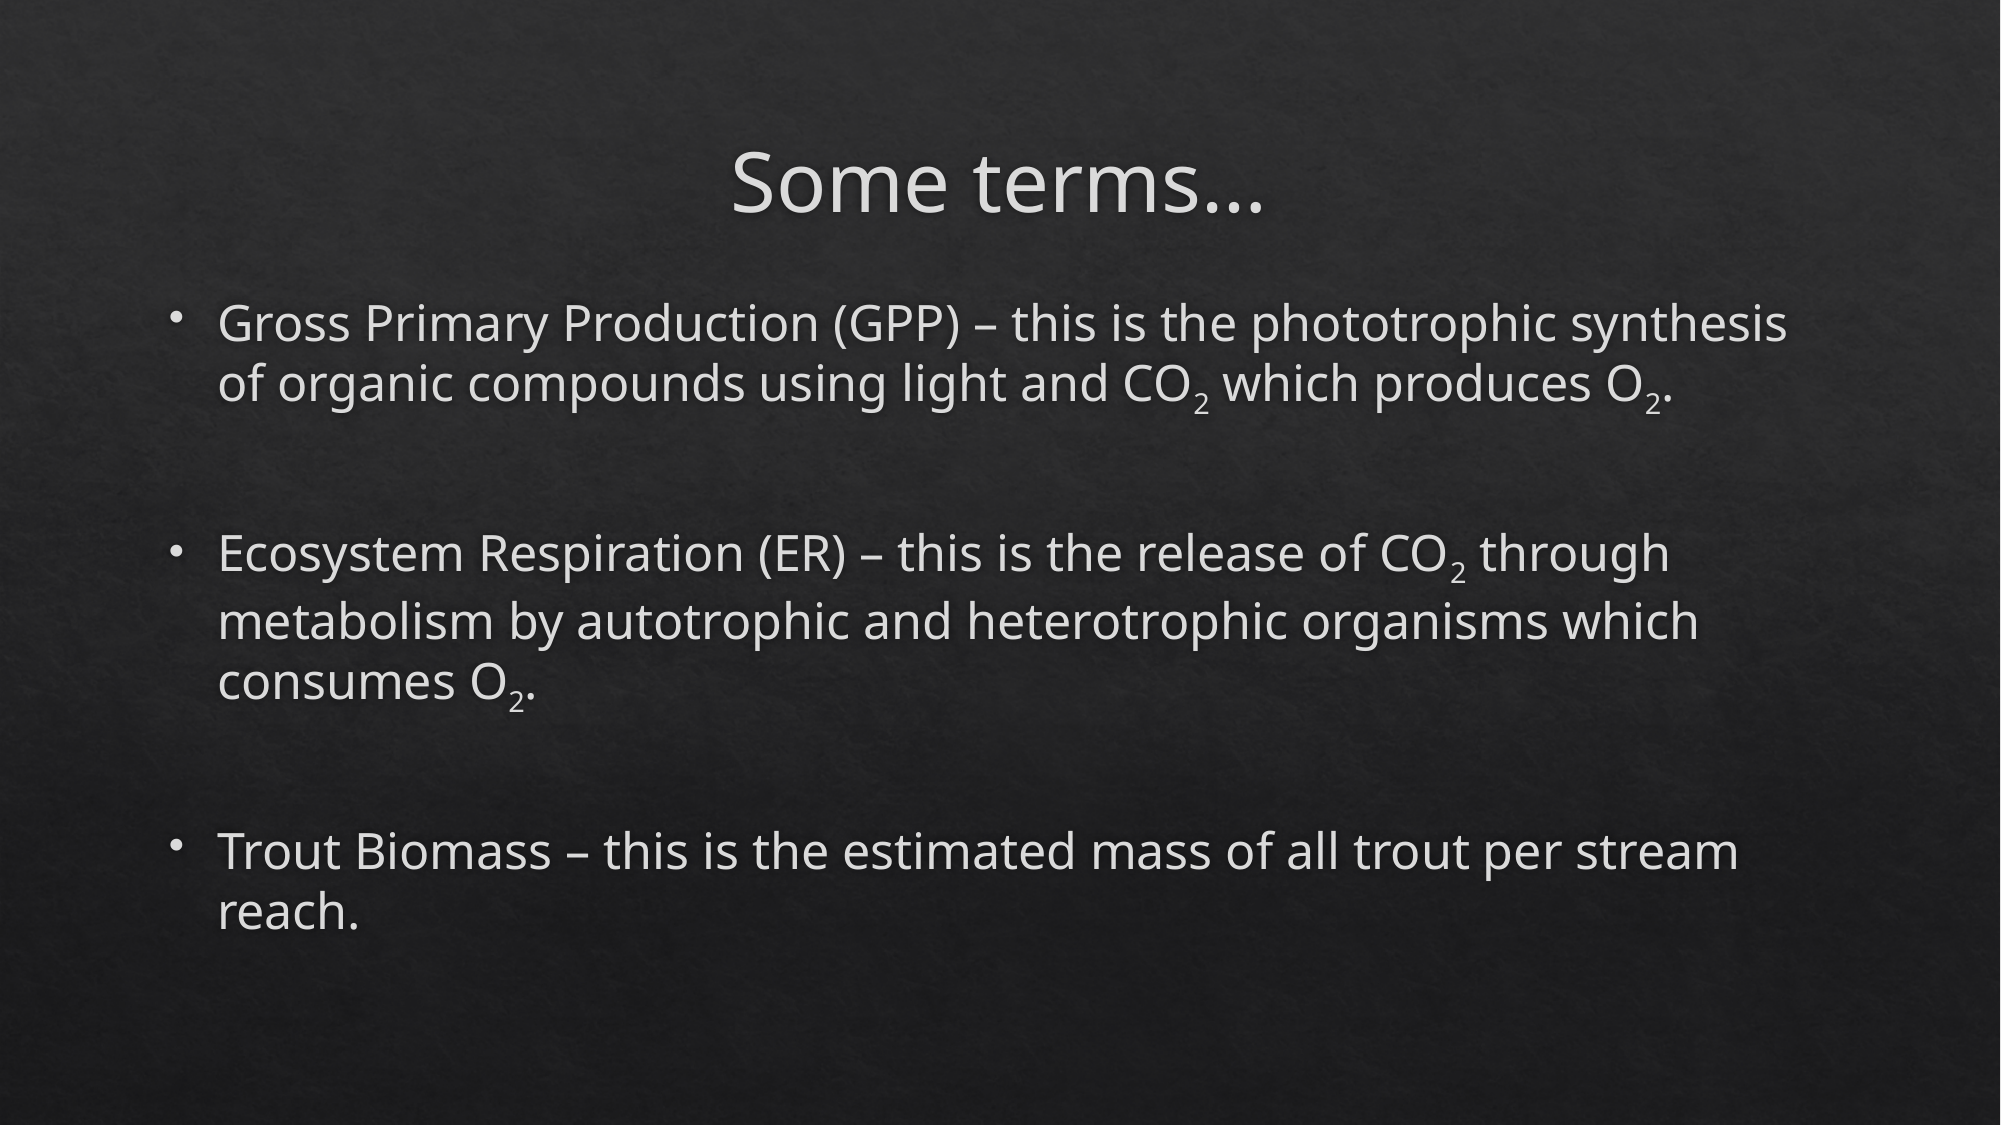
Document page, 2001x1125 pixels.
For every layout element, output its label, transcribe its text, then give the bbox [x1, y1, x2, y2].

title Some terms… [149, 99, 1849, 260]
list Gross Primary Production (GPP) – this is the phototrophic synthesis of organic compounds using light and CO2 which produces O2. Ecosystem Respiration (ER) – this is the release of CO2 through metabolism by autotrophic and heterotrophic organisms which consumes O2. Trout Biomass – this is the estimated mass of all trout per stream reach. [149, 284, 1849, 950]
